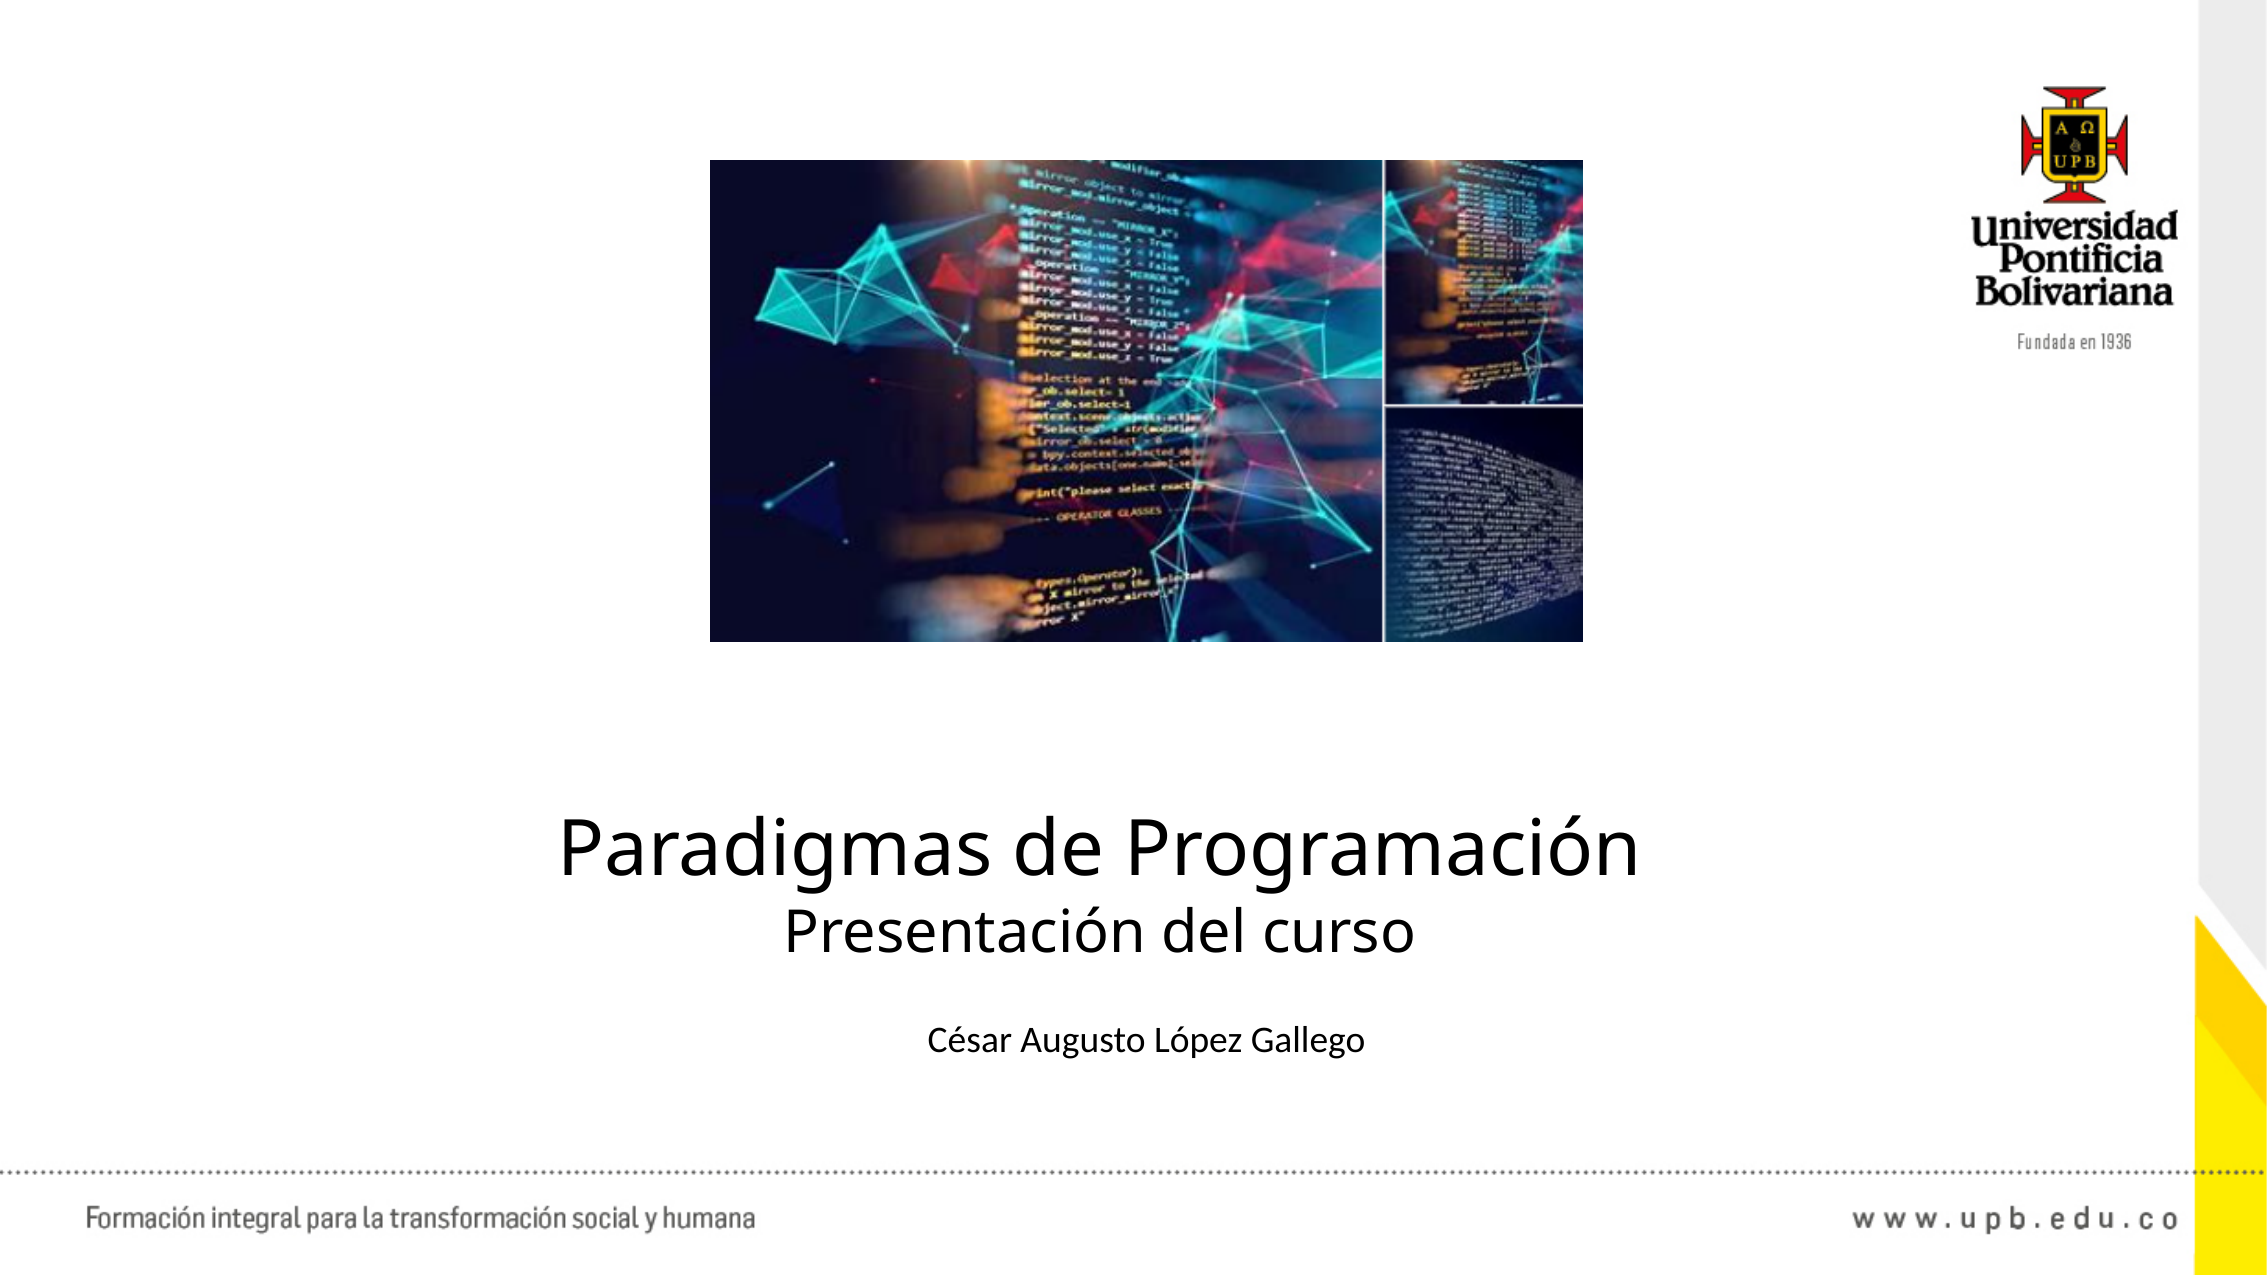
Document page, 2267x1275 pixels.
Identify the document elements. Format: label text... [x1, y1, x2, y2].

text_box César Augusto López Gallego [912, 1008, 1381, 1068]
text_box Paradigmas de Programación Presentación del curso [502, 759, 1698, 1007]
picture [0, 0, 2267, 1275]
